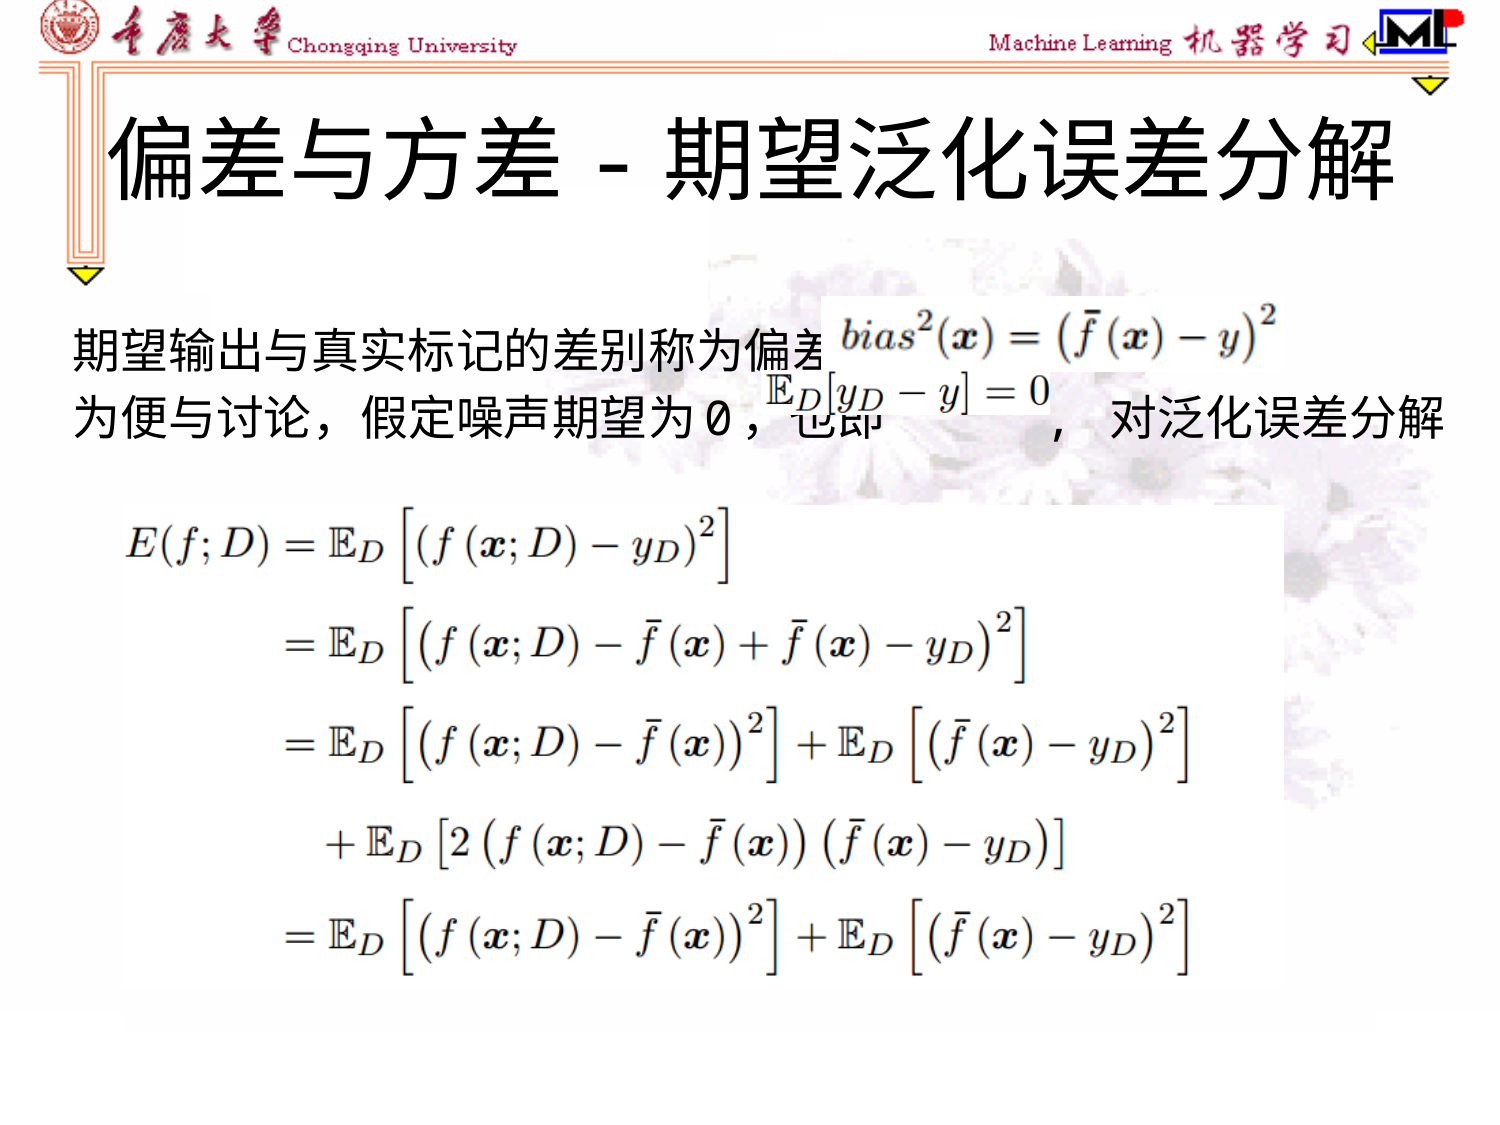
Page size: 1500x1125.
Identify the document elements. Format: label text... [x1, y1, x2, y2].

title 偏差与方差-期望泛化误差分解 [76, 62, 1427, 251]
list 期望输出与真实标记的差别称为偏差，即 为便与讨论，假定噪声期望为0，也即 , 对泛化误差分解 [56, 313, 1471, 457]
picture [0, 0, 1500, 1032]
